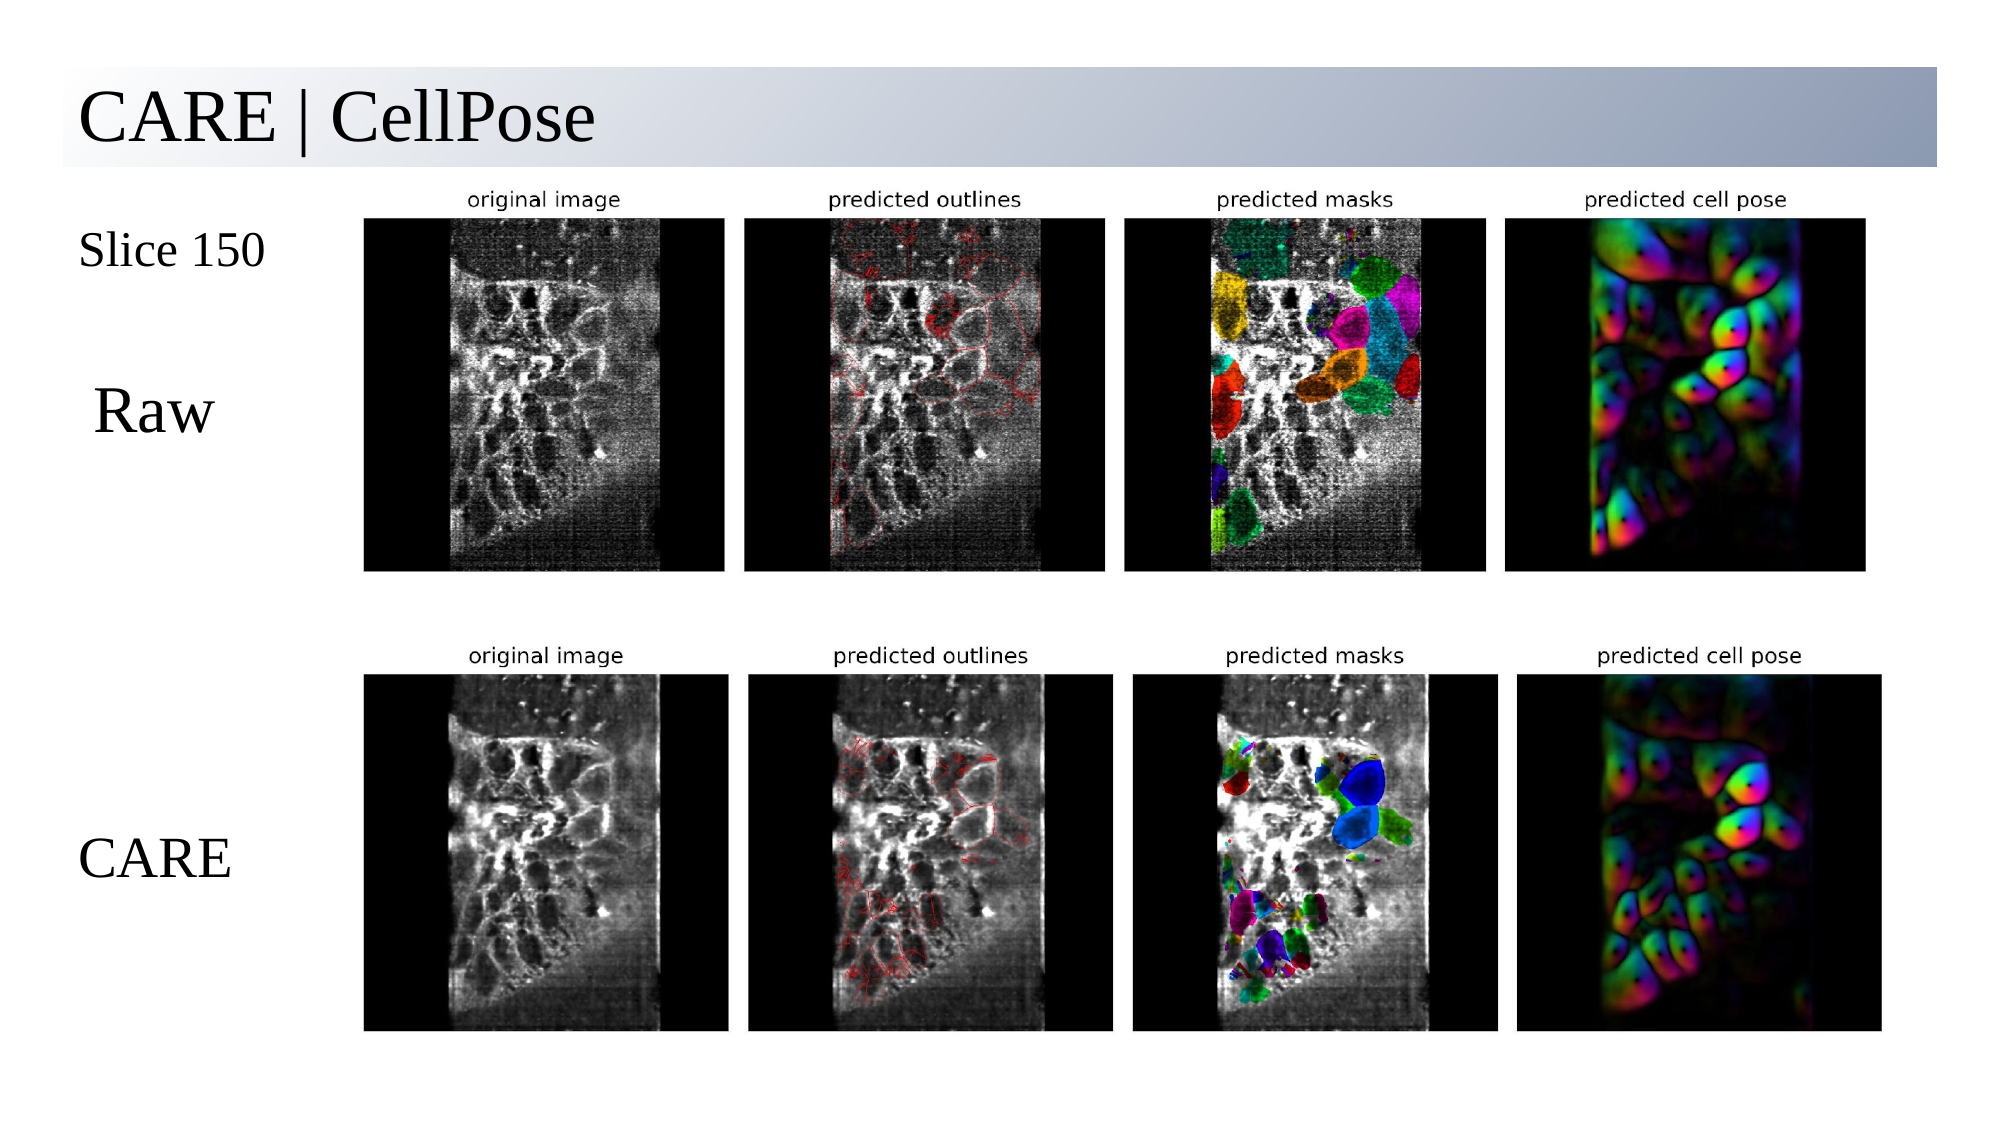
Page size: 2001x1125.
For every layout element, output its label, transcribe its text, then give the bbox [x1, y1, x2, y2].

title CARE | CellPose [63, 67, 1937, 167]
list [344, 606, 1902, 1082]
text_box Slice 150 [63, 208, 283, 284]
picture [344, 174, 1885, 606]
text_box CARE [63, 811, 251, 897]
text_box Raw [78, 358, 233, 454]
